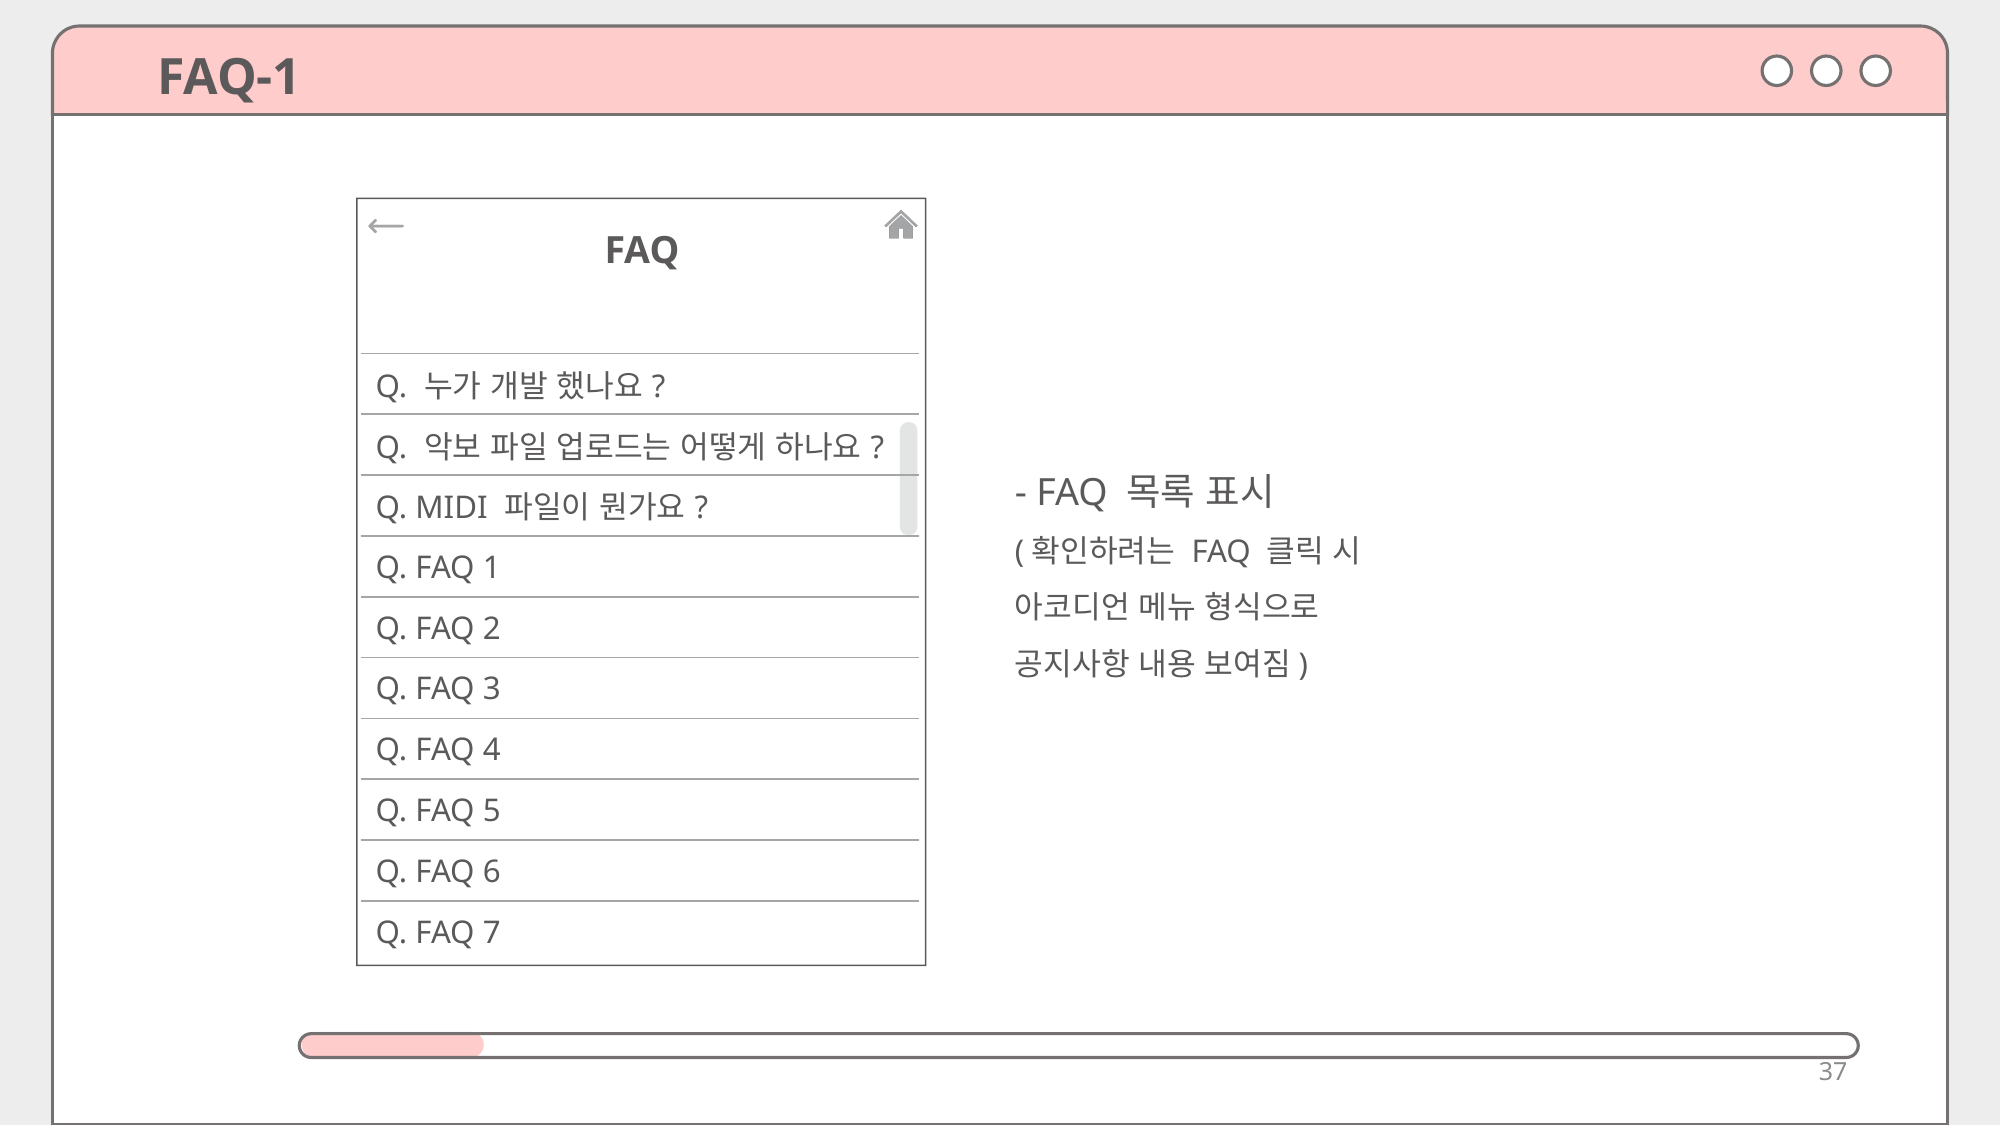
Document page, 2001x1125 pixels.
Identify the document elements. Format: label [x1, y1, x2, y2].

picture [367, 207, 405, 245]
picture [882, 205, 920, 243]
text_box [52, 26, 1948, 1125]
